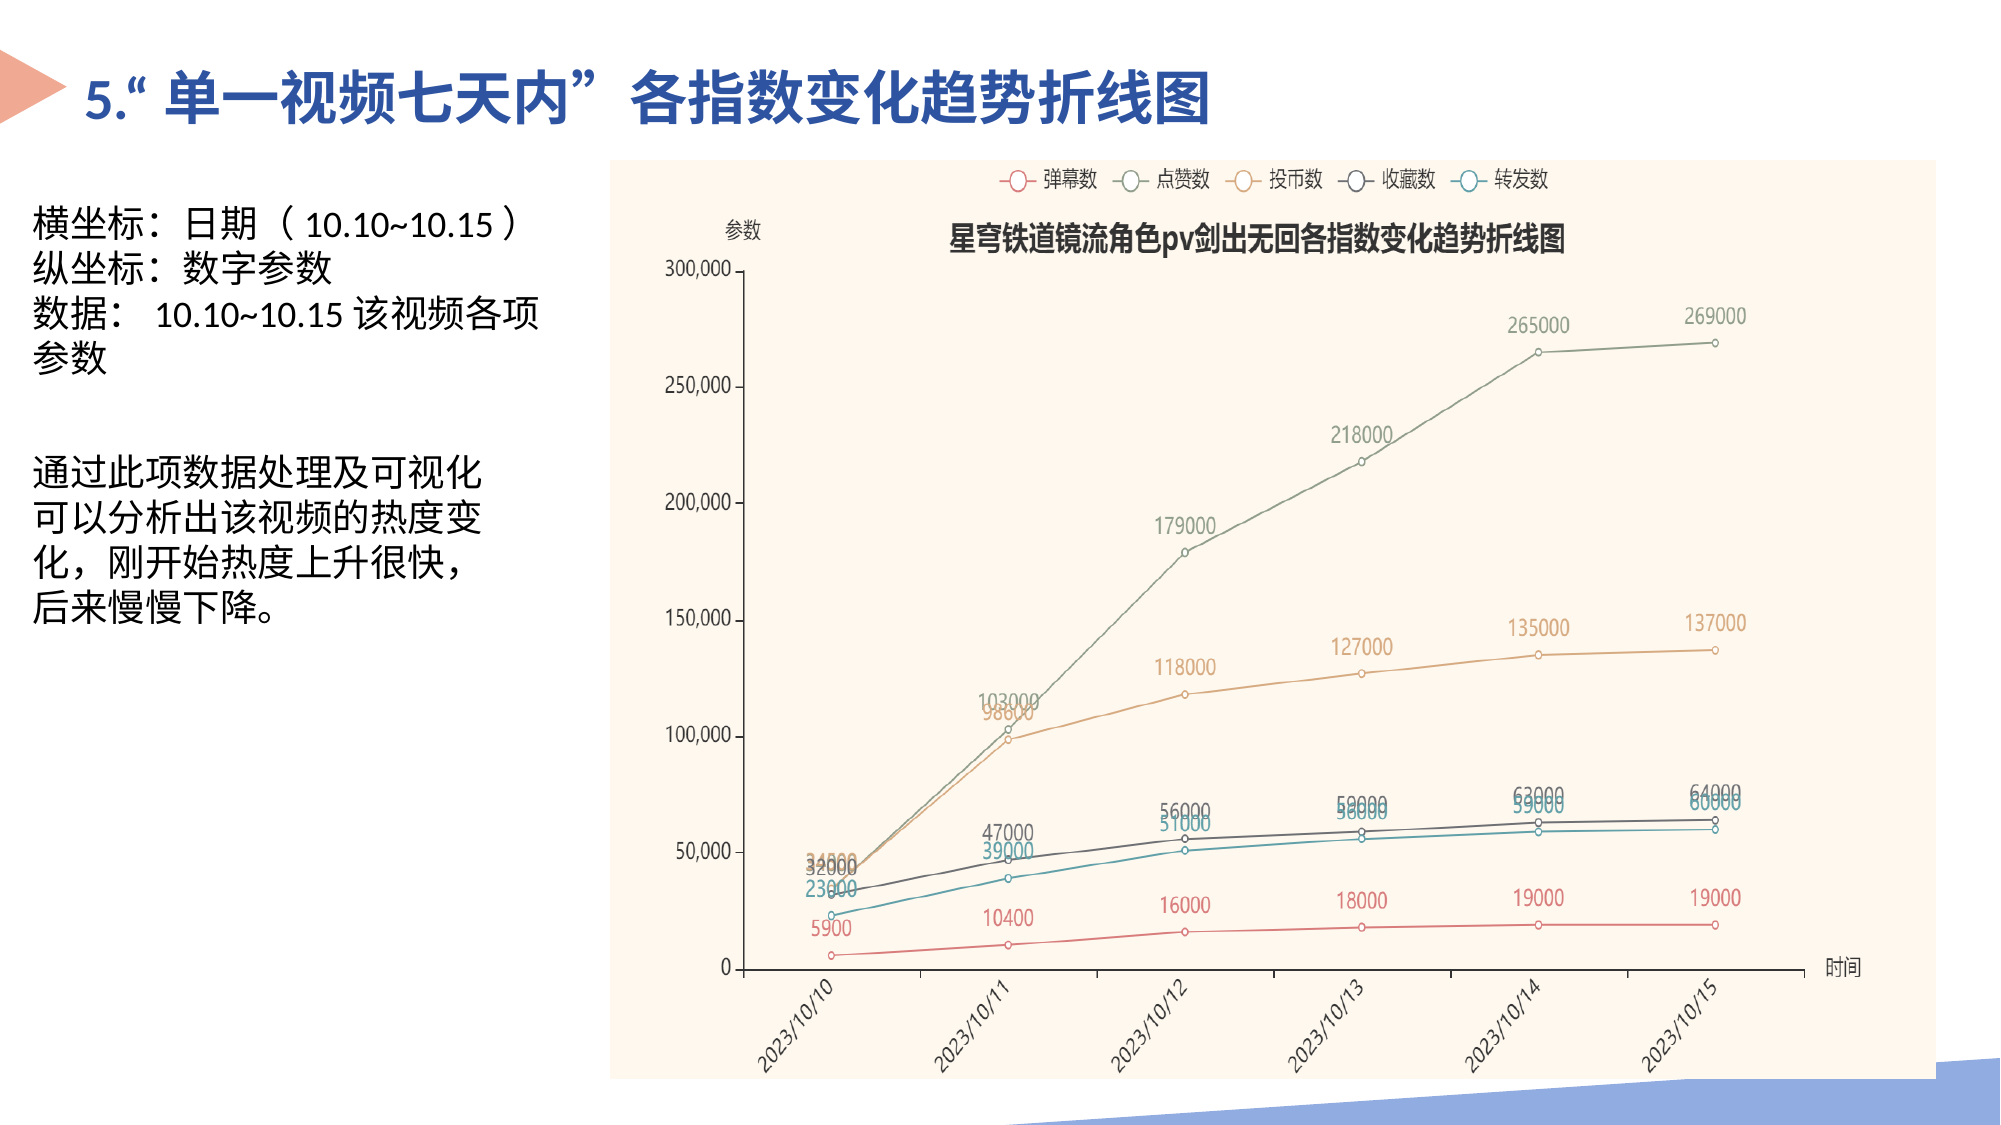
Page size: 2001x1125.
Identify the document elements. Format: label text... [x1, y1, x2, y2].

picture [610, 160, 1937, 1080]
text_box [0, 48, 1764, 141]
text_box [990, 1056, 2000, 1125]
text_box 通过此项数据处理及可视化可以分析出该视频的热度变化，刚开始热度上升很快，后来慢慢下降。 [18, 442, 516, 637]
text_box 横坐标：日期（10.10~10.15） 纵坐标：数字参数 数据：10.10~10.15该视频各项参数 [18, 192, 586, 388]
